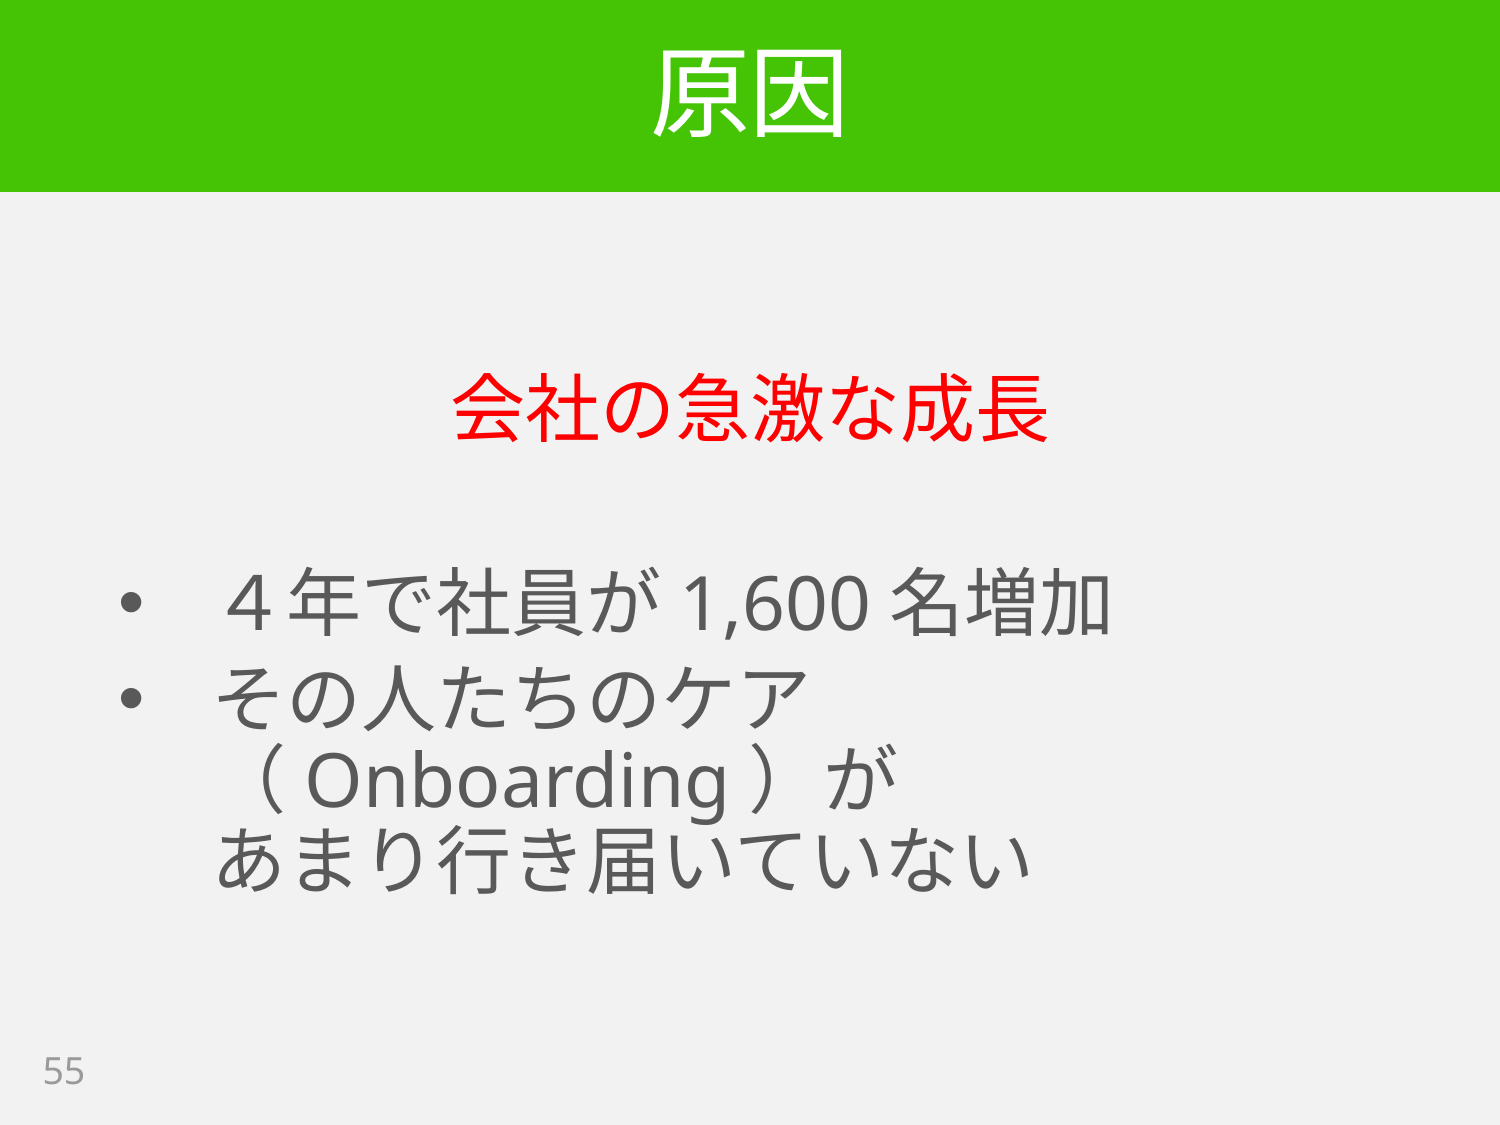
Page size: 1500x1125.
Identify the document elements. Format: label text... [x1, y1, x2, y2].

slide_number 55 [27, 1042, 146, 1102]
title 原因 [0, 53, 1500, 140]
list 会社の急激な成長 ４年で社員が1,600名増加 その人たちのケア（Onboarding）が あまり行き届いていない [103, 277, 1397, 1000]
